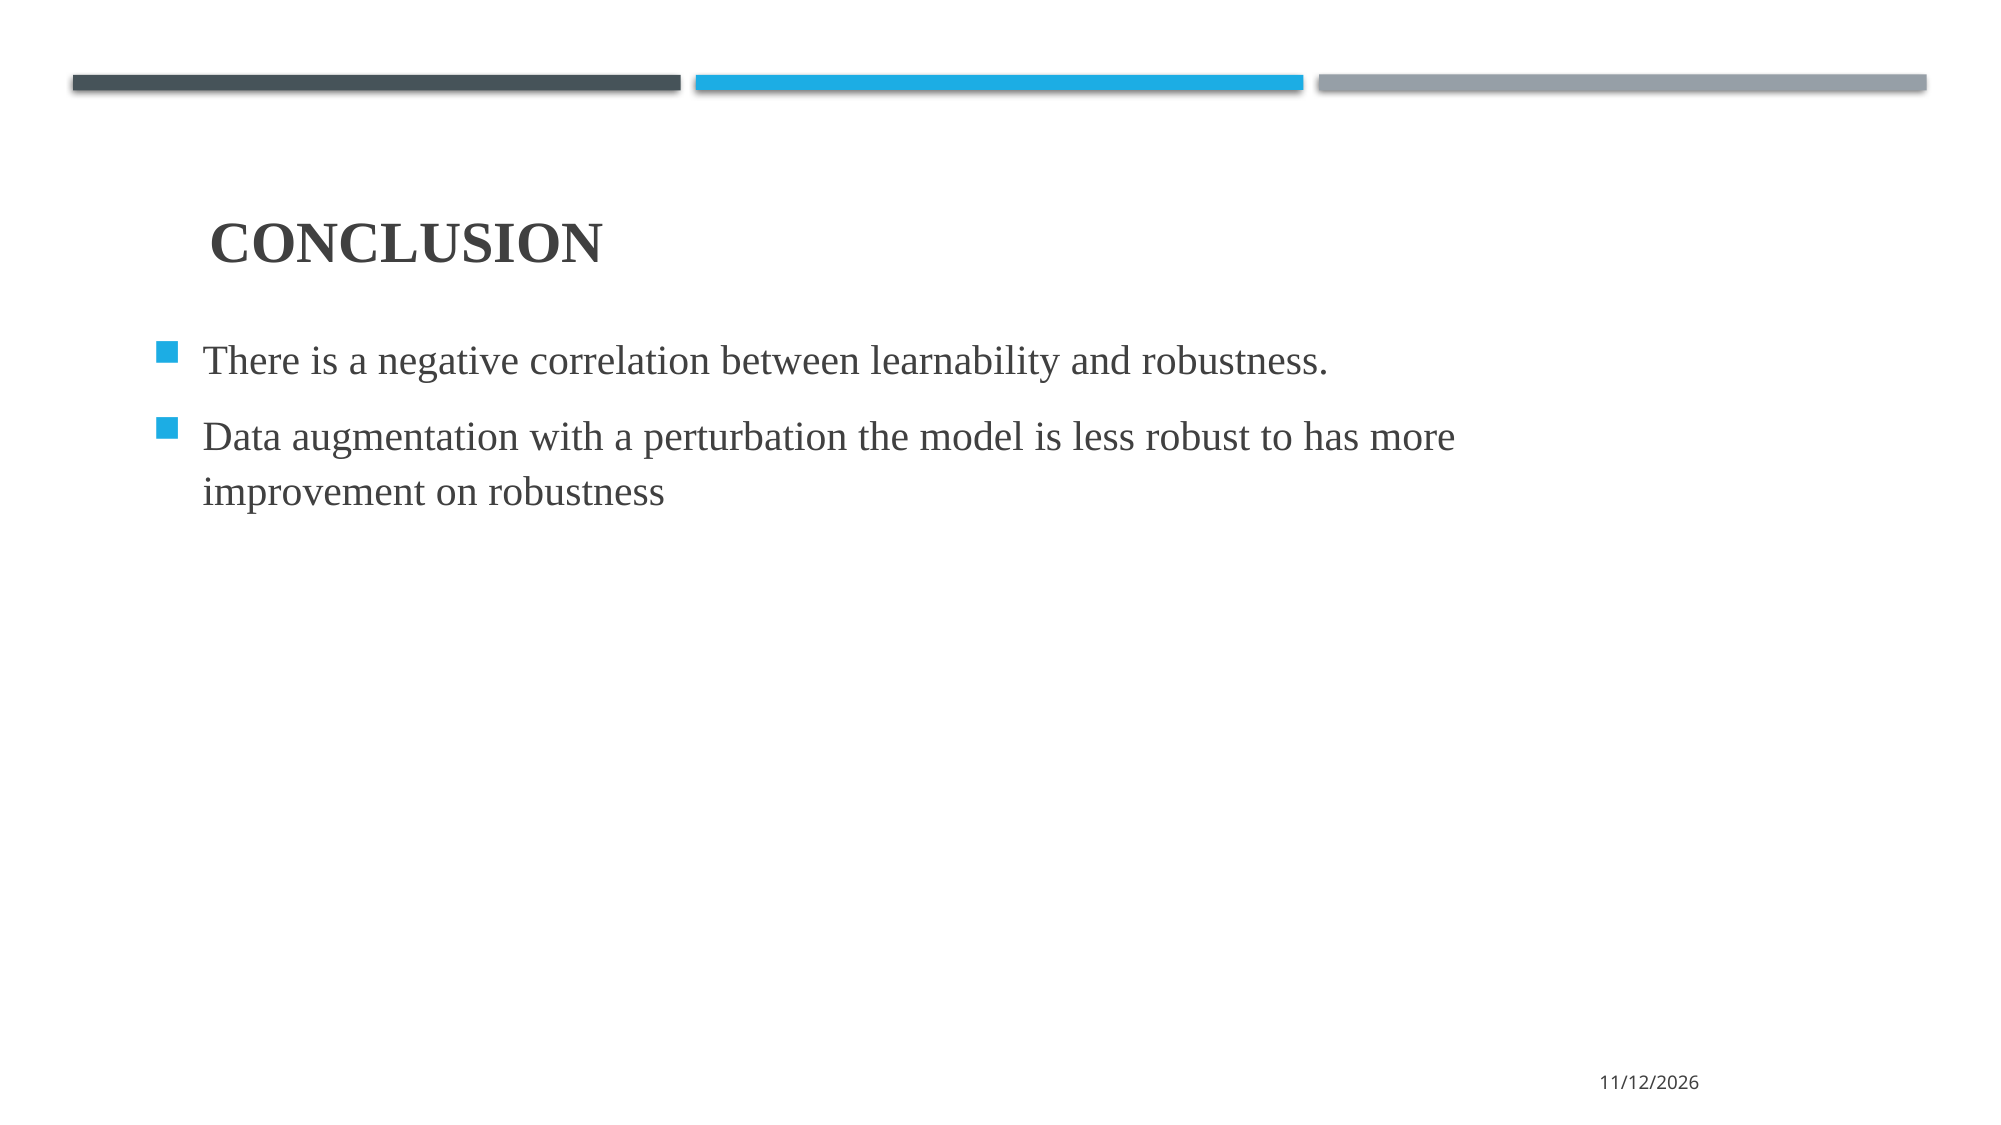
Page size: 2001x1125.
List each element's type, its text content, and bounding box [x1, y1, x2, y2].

text_box There is a negative correlation between learnability and robustness. Data augmentation with a perturbation the model is less robust to has more improvement on robustness [137, 299, 1664, 609]
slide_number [1247, 1053, 1715, 1114]
text_box Conclusion [194, 155, 802, 283]
